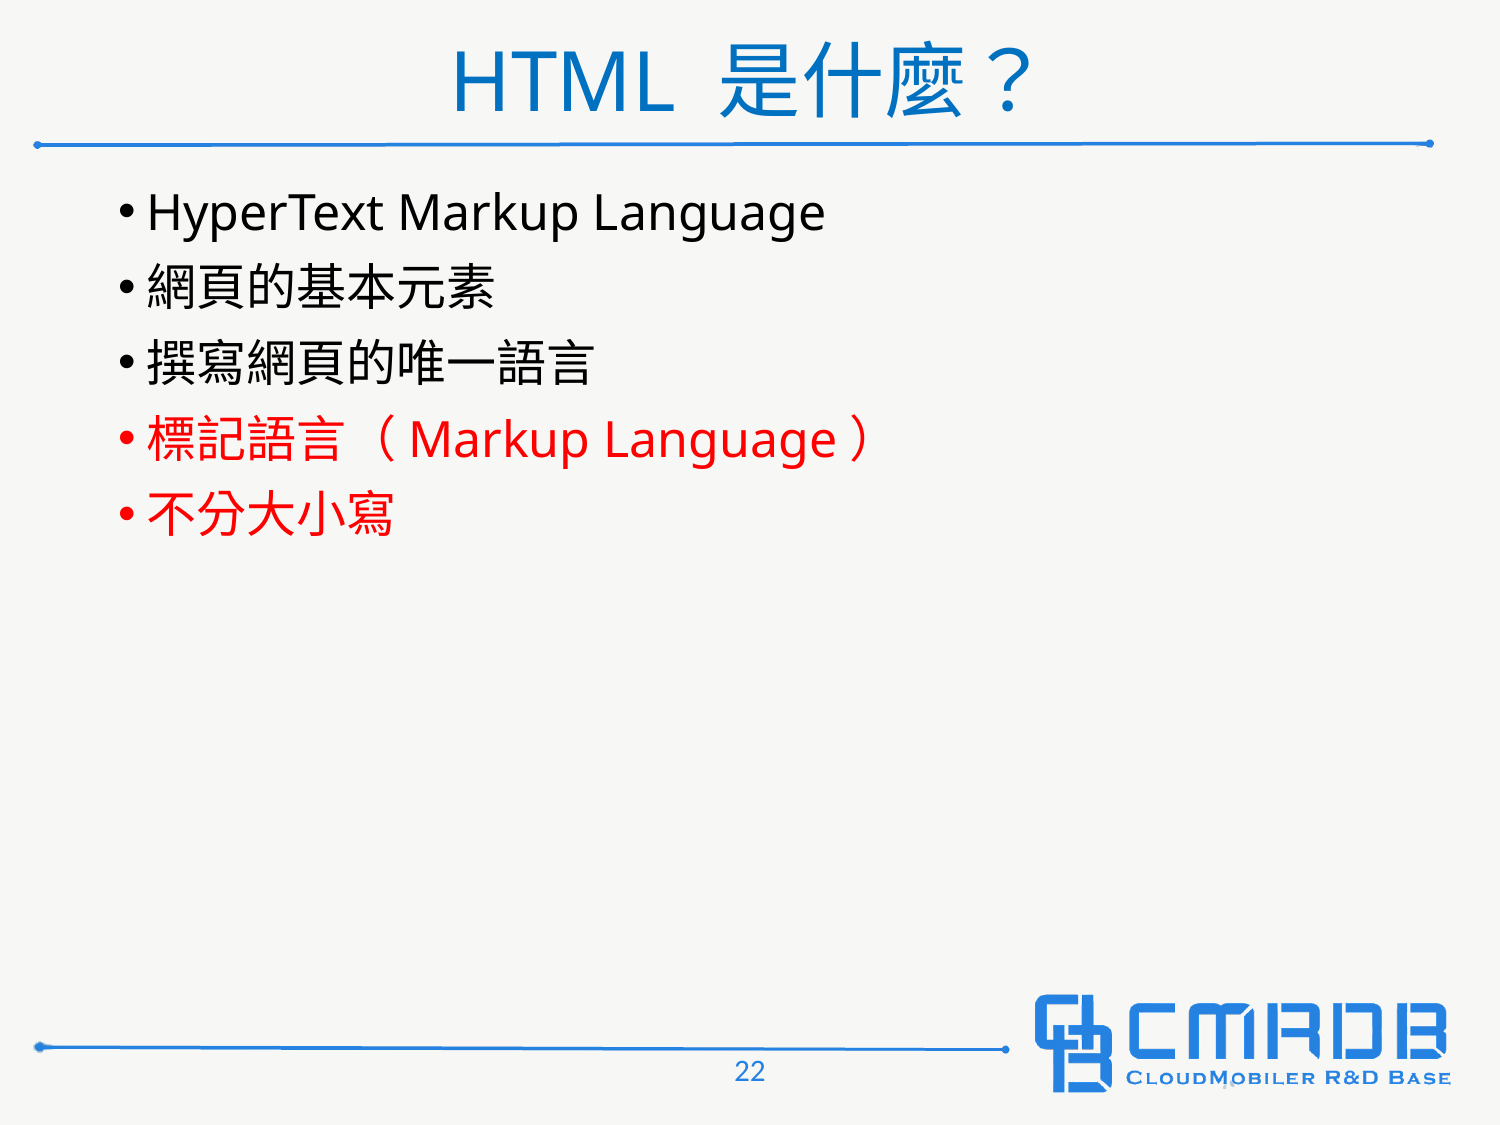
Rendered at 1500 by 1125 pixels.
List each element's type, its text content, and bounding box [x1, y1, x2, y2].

picture [0, 138, 1500, 1125]
list HyperText Markup Language 網頁的基本元素 撰寫網頁的唯一語言 標記語言（Markup Language） 不分大小寫 [103, 172, 1397, 887]
title HTML 是什麼？ [0, 0, 1500, 138]
